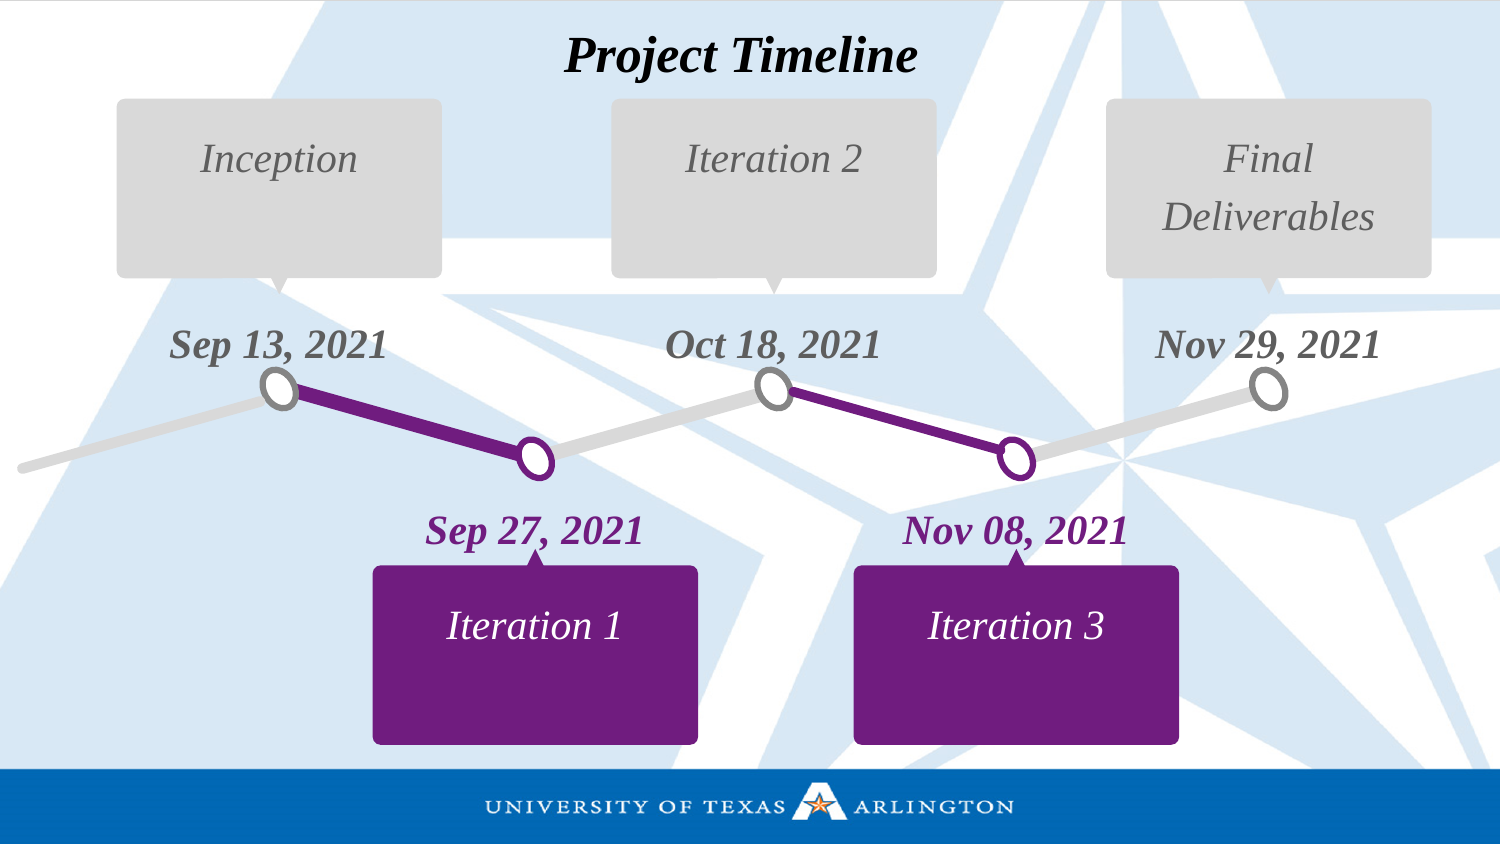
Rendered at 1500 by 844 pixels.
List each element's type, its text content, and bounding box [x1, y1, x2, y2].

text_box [1105, 98, 1432, 418]
text_box [17, 425, 197, 474]
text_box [853, 430, 1180, 746]
text_box [893, 425, 944, 429]
text_box [1099, 425, 1168, 429]
text_box [389, 424, 457, 429]
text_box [611, 98, 937, 418]
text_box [372, 430, 699, 746]
text_box Project Timeline [323, 5, 1069, 98]
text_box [116, 98, 443, 418]
text_box [612, 425, 681, 429]
picture [0, 0, 1500, 844]
